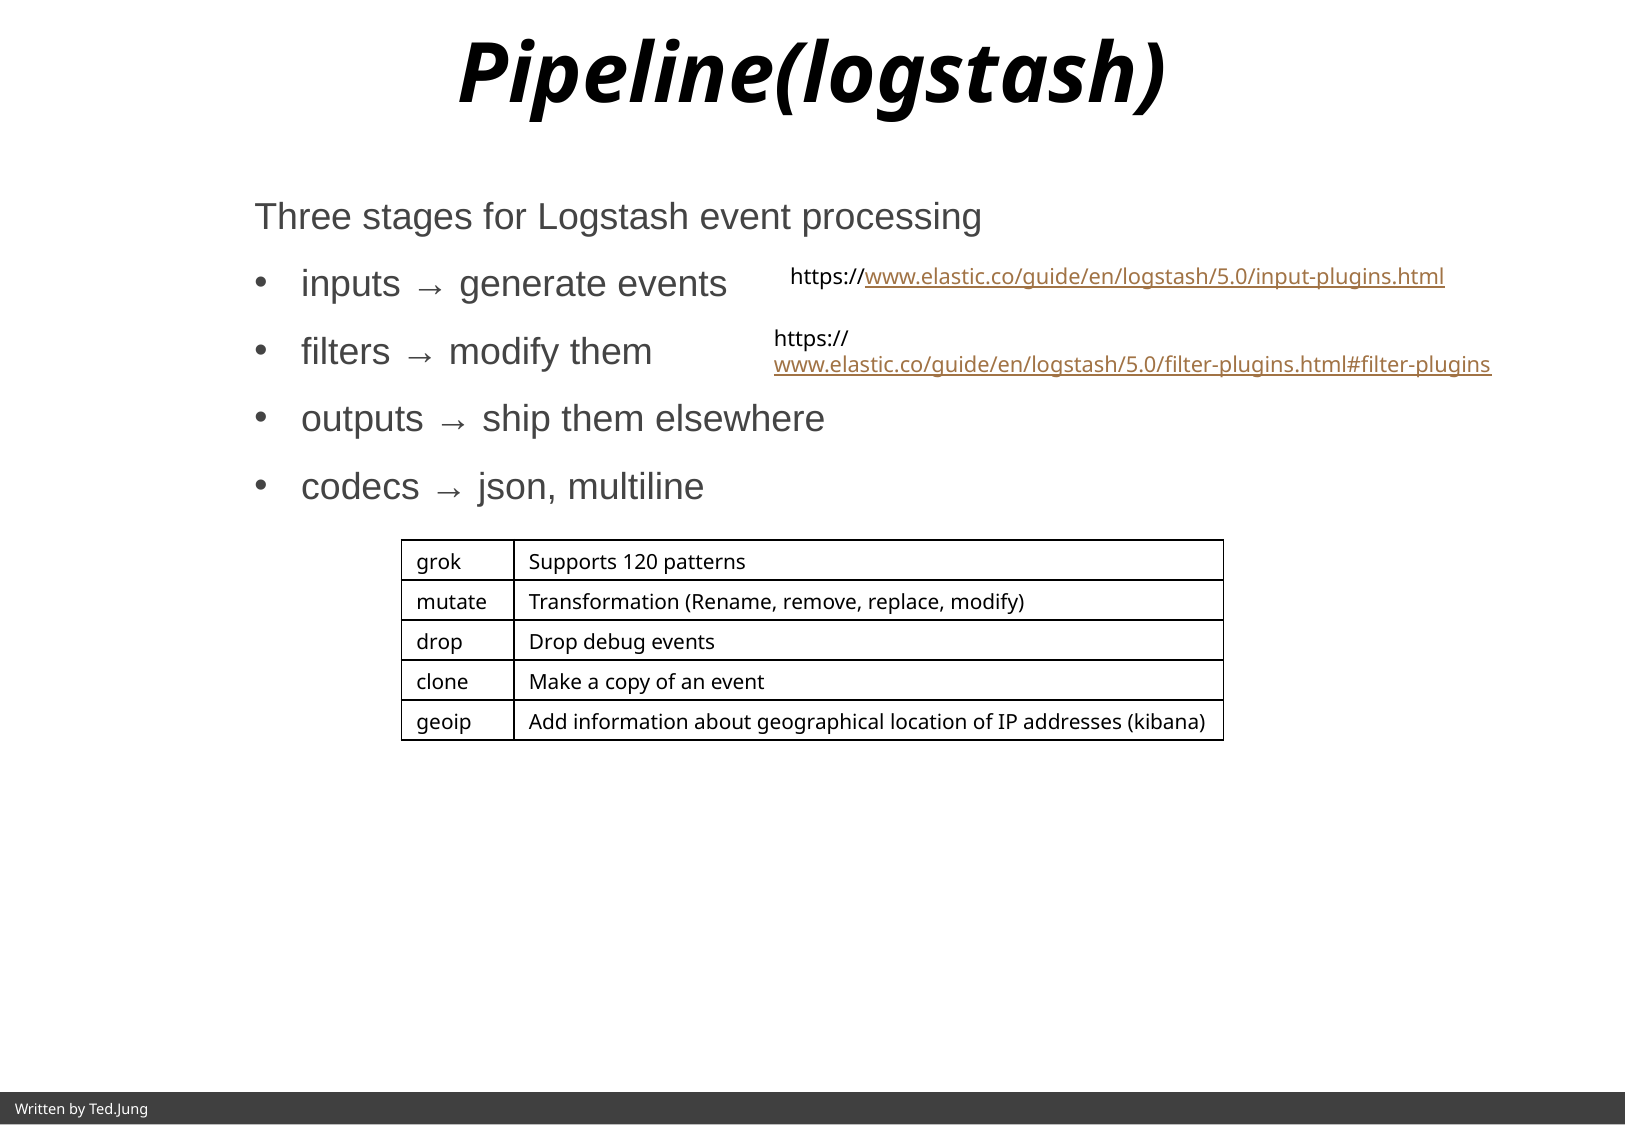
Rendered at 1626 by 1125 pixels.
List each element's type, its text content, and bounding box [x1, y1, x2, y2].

table_header grok [402, 541, 513, 579]
table_cell Make a copy of an event [515, 661, 1223, 699]
text_box https://www.elastic.co/guide/en/logstash/5.0/input-plugins.html [775, 255, 1588, 300]
table_cell mutate [402, 581, 513, 619]
text_box Pipeline(logstash) [266, 30, 1359, 108]
table_cell Drop debug events [515, 621, 1223, 659]
table_cell Transformation (Rename, remove, replace, modify) [515, 581, 1223, 619]
text_box https://www.elastic.co/guide/en/logstash/5.0/filter-plugins.html#filter-plugins [759, 316, 1572, 388]
table_cell clone [402, 661, 513, 699]
table_cell geoip [402, 701, 513, 739]
table_cell Add information about geographical location of IP addresses (kibana) [515, 701, 1223, 739]
table_header Supports 120 patterns [515, 541, 1223, 579]
table_cell drop [402, 621, 513, 659]
text_box Three stages for Logstash event processing inputs → generate events filters → modify them outputs → ship them elsewhere codecs → json, multiline [239, 184, 1308, 515]
